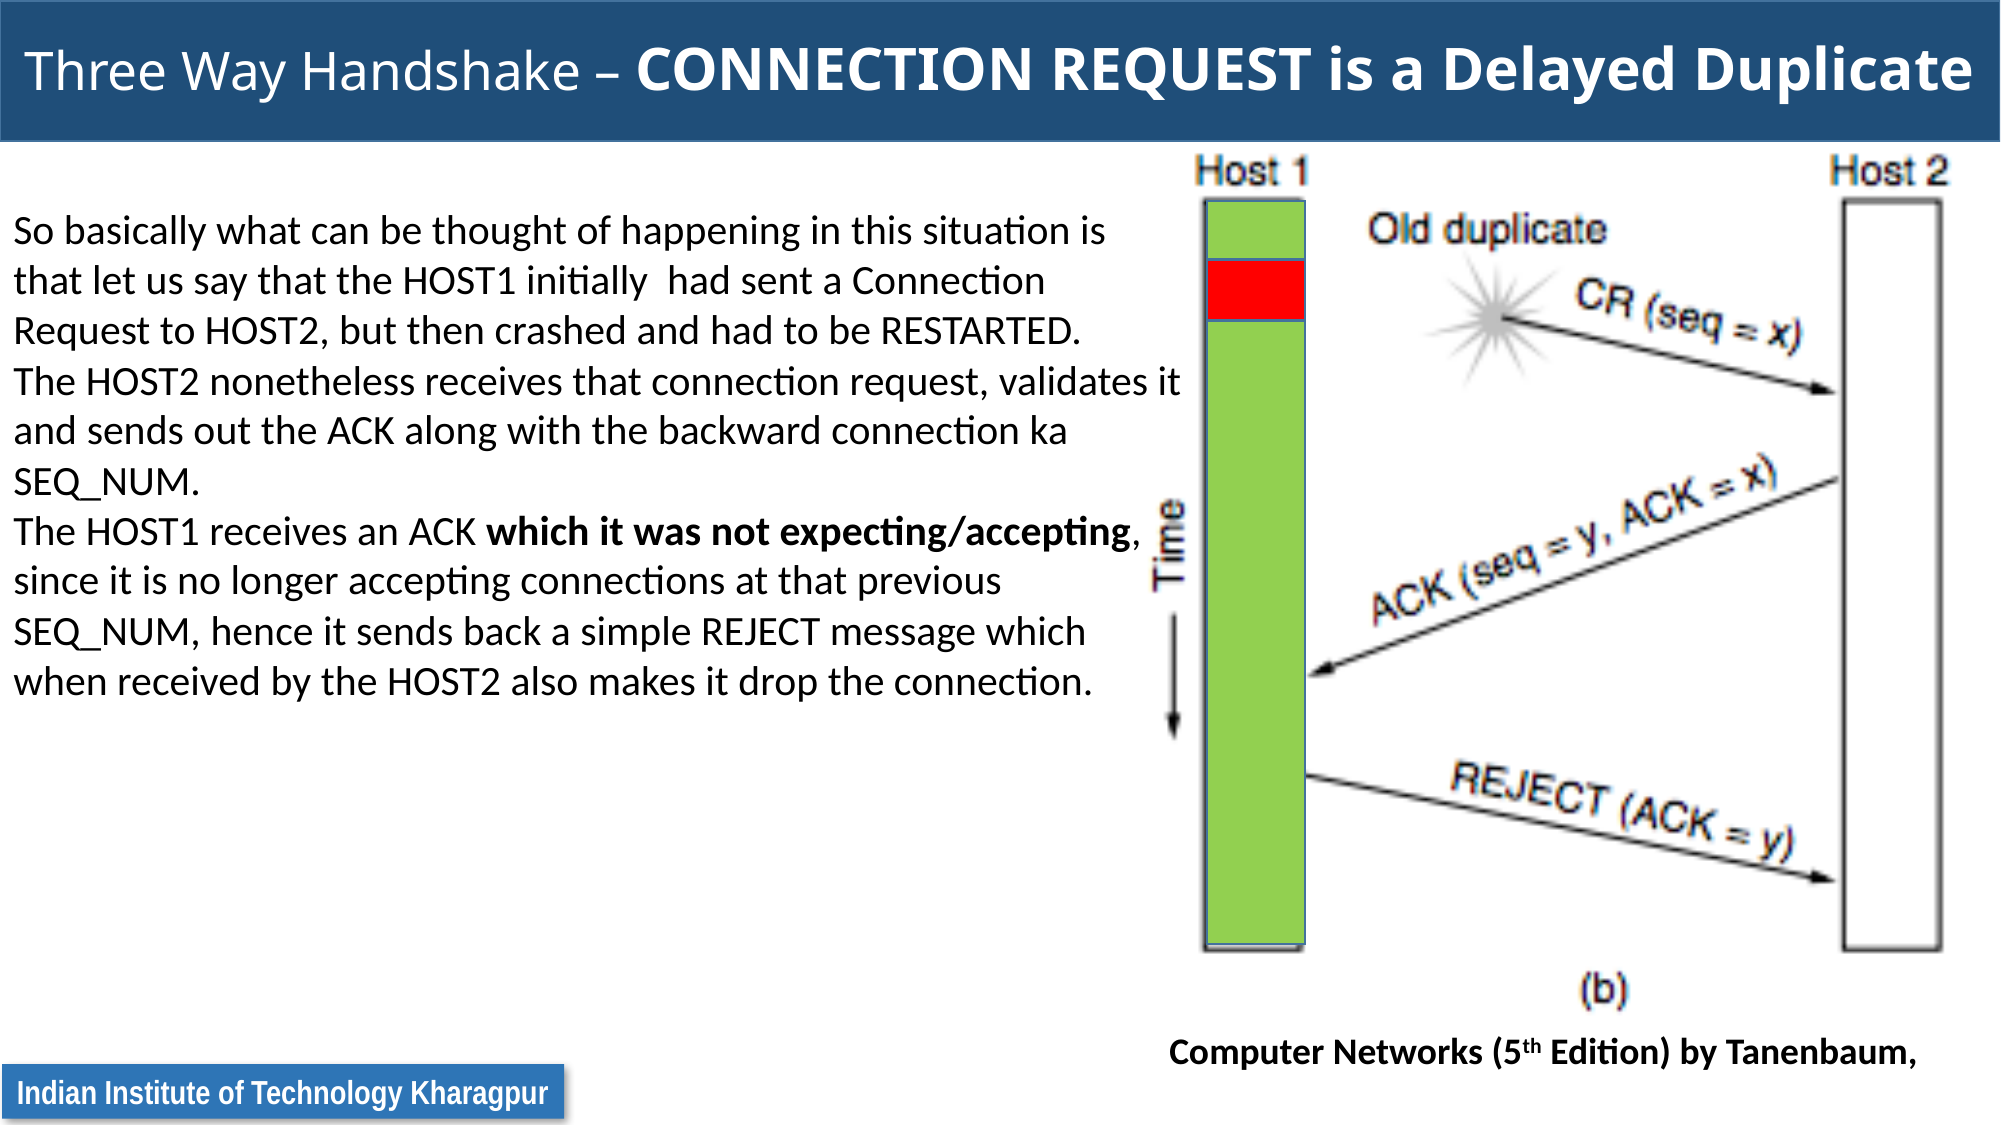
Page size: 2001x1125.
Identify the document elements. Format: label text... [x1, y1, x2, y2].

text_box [1143, 144, 1981, 1022]
title Three Way Handshake – CONNECTION REQUEST is a Delayed Duplicate [0, 1, 2000, 141]
text_box So basically what can be thought of happening in this situation is that let us say that the HOST1 initially had sent a Connection Request to HOST2, but then crashed and had to be RESTARTED. The HOST2 nonetheless receives that connection request, validates it and sends out the ACK along with the backward connection ka SEQ_NUM. The HOST1 receives an ACK which it was not expecting/accepting, since it is no longer accepting connections at that previous SEQ_NUM, hence it sends back a simple REJECT message which when received by the HOST2 also makes it drop the connection. [0, 195, 1143, 711]
text_box Computer Networks (5th Edition) by Tanenbaum, [1129, 1019, 1967, 1080]
